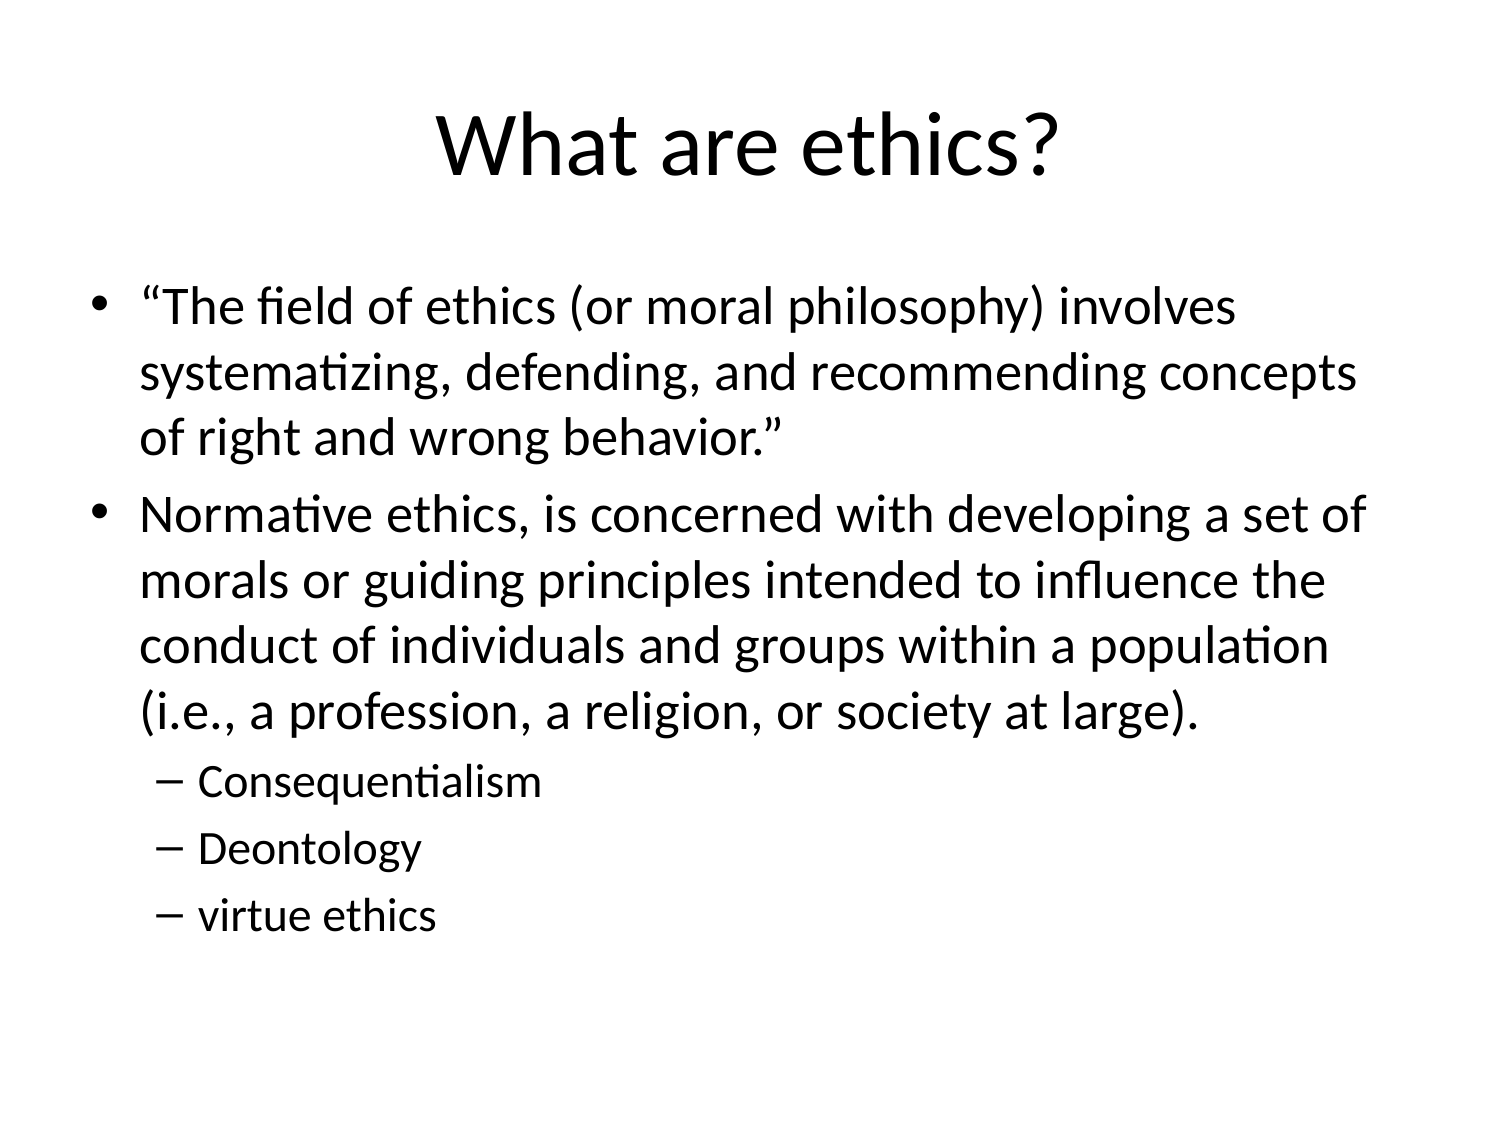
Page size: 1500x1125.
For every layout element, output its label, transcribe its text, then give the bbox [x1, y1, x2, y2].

title What are ethics? [75, 45, 1425, 233]
list “The field of ethics (or moral philosophy) involves systematizing, defending, and recommending concepts of right and wrong behavior.” Normative ethics, is concerned with developing a set of morals or guiding principles intended to influence the conduct of individuals and groups within a population (i.e., a profession, a religion, or society at large). Consequentialism Deontology virtue ethics [75, 262, 1425, 1005]
